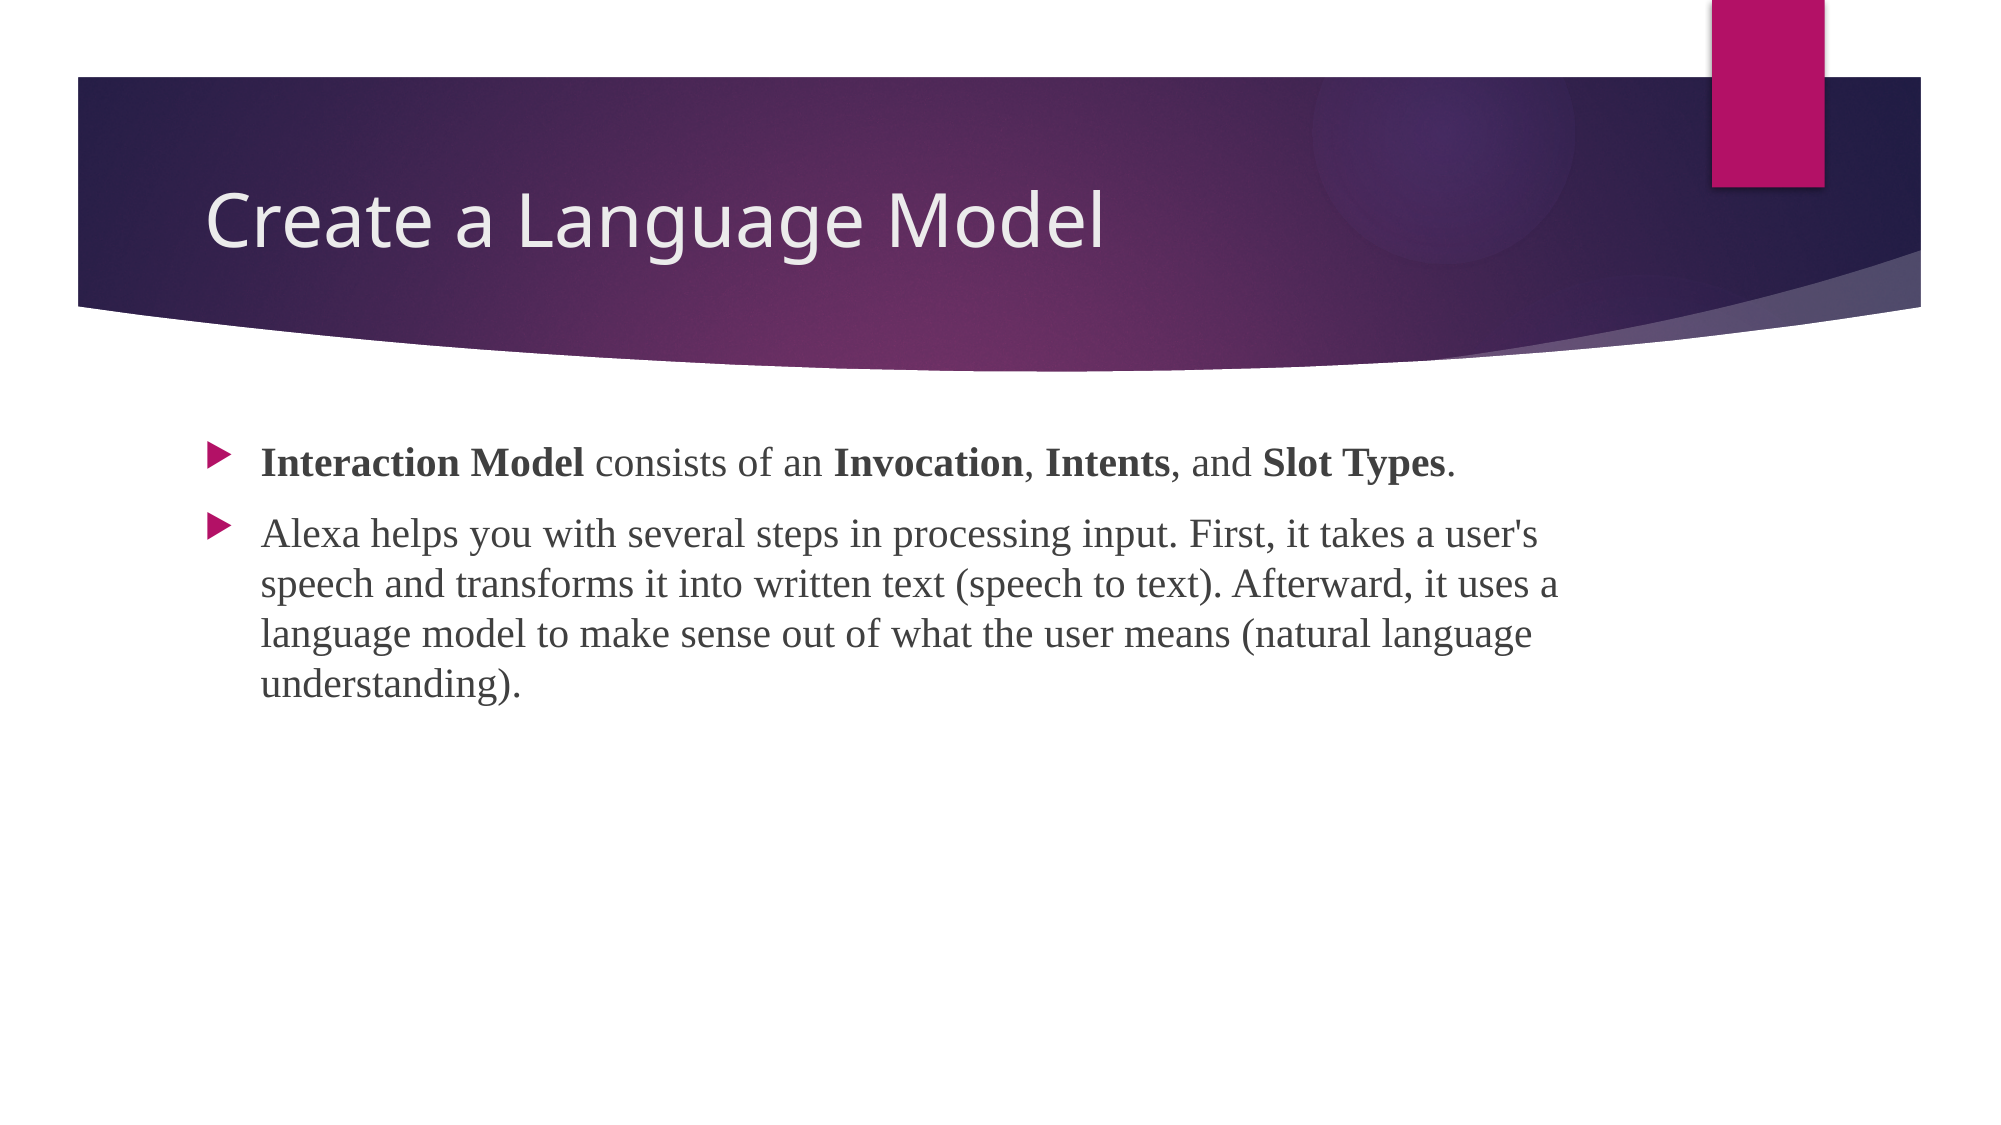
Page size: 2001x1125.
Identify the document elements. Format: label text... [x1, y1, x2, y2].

title Create a Language Model [189, 159, 1627, 276]
list Interaction Model consists of an Invocation, Intents, and Slot Types. Alexa helps you with several steps in processing input. First, it takes a user's speech and transforms it into written text (speech to text). Afterward, it uses a language model to make sense out of what the user means (natural language understanding). [189, 427, 1638, 988]
